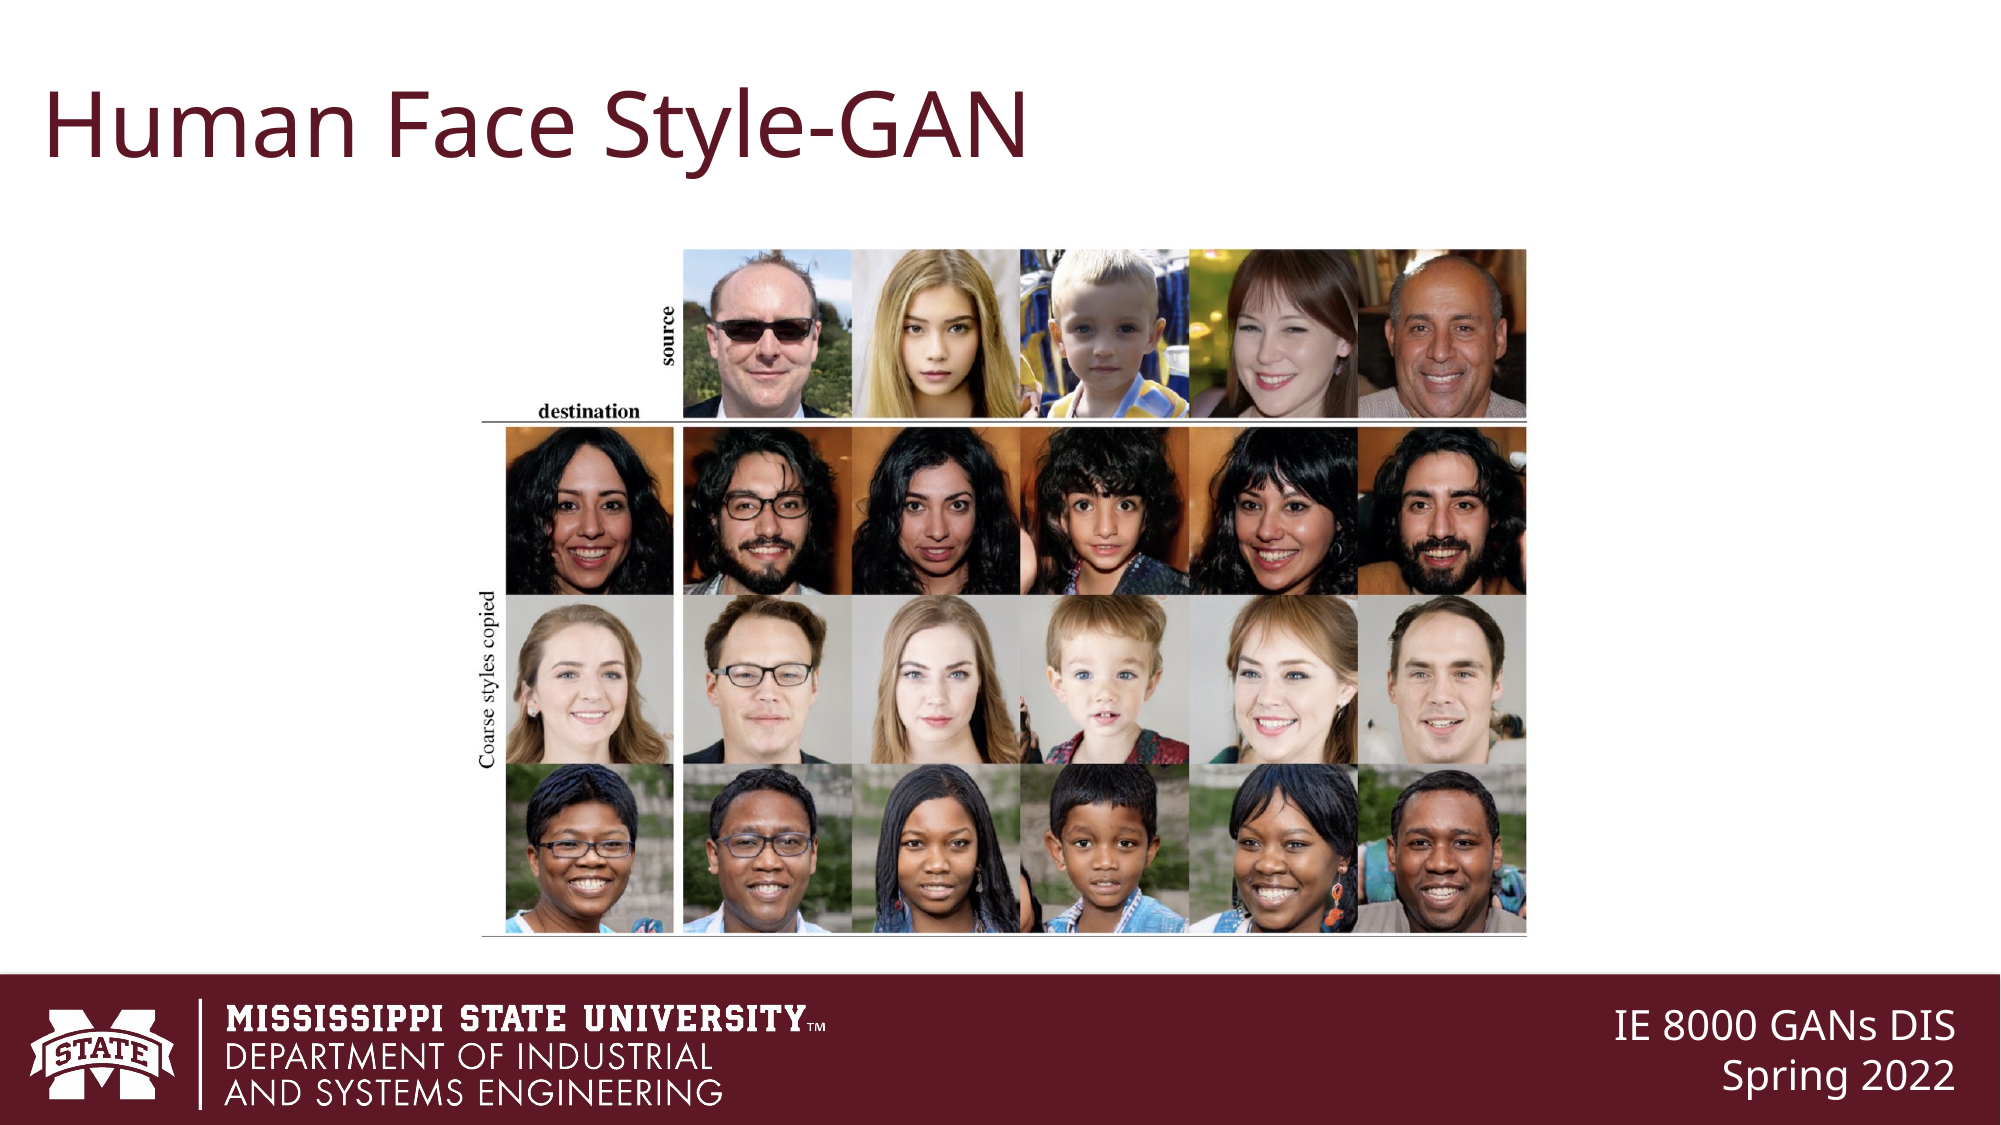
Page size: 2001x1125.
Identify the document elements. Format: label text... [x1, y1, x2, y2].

title Human Face Style-GAN [26, 27, 1804, 215]
picture [468, 239, 1555, 937]
picture [0, 974, 847, 1125]
